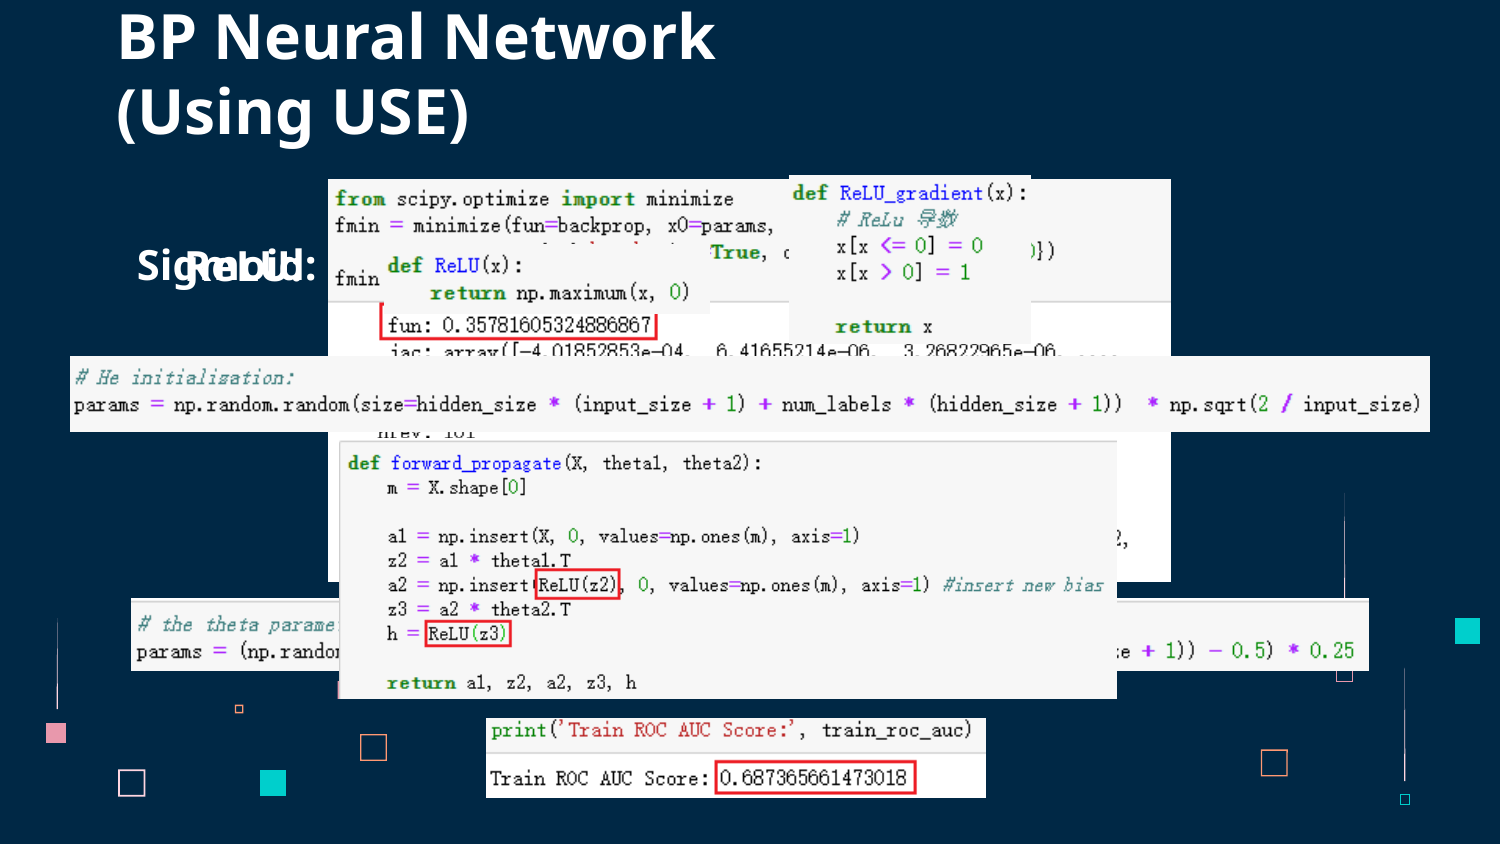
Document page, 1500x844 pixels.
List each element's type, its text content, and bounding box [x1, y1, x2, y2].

picture [70, 174, 1430, 699]
title BP Neural Network (Using USE) [101, 67, 917, 163]
text_box Sigmoid: [47, 206, 323, 297]
picture [486, 718, 986, 799]
